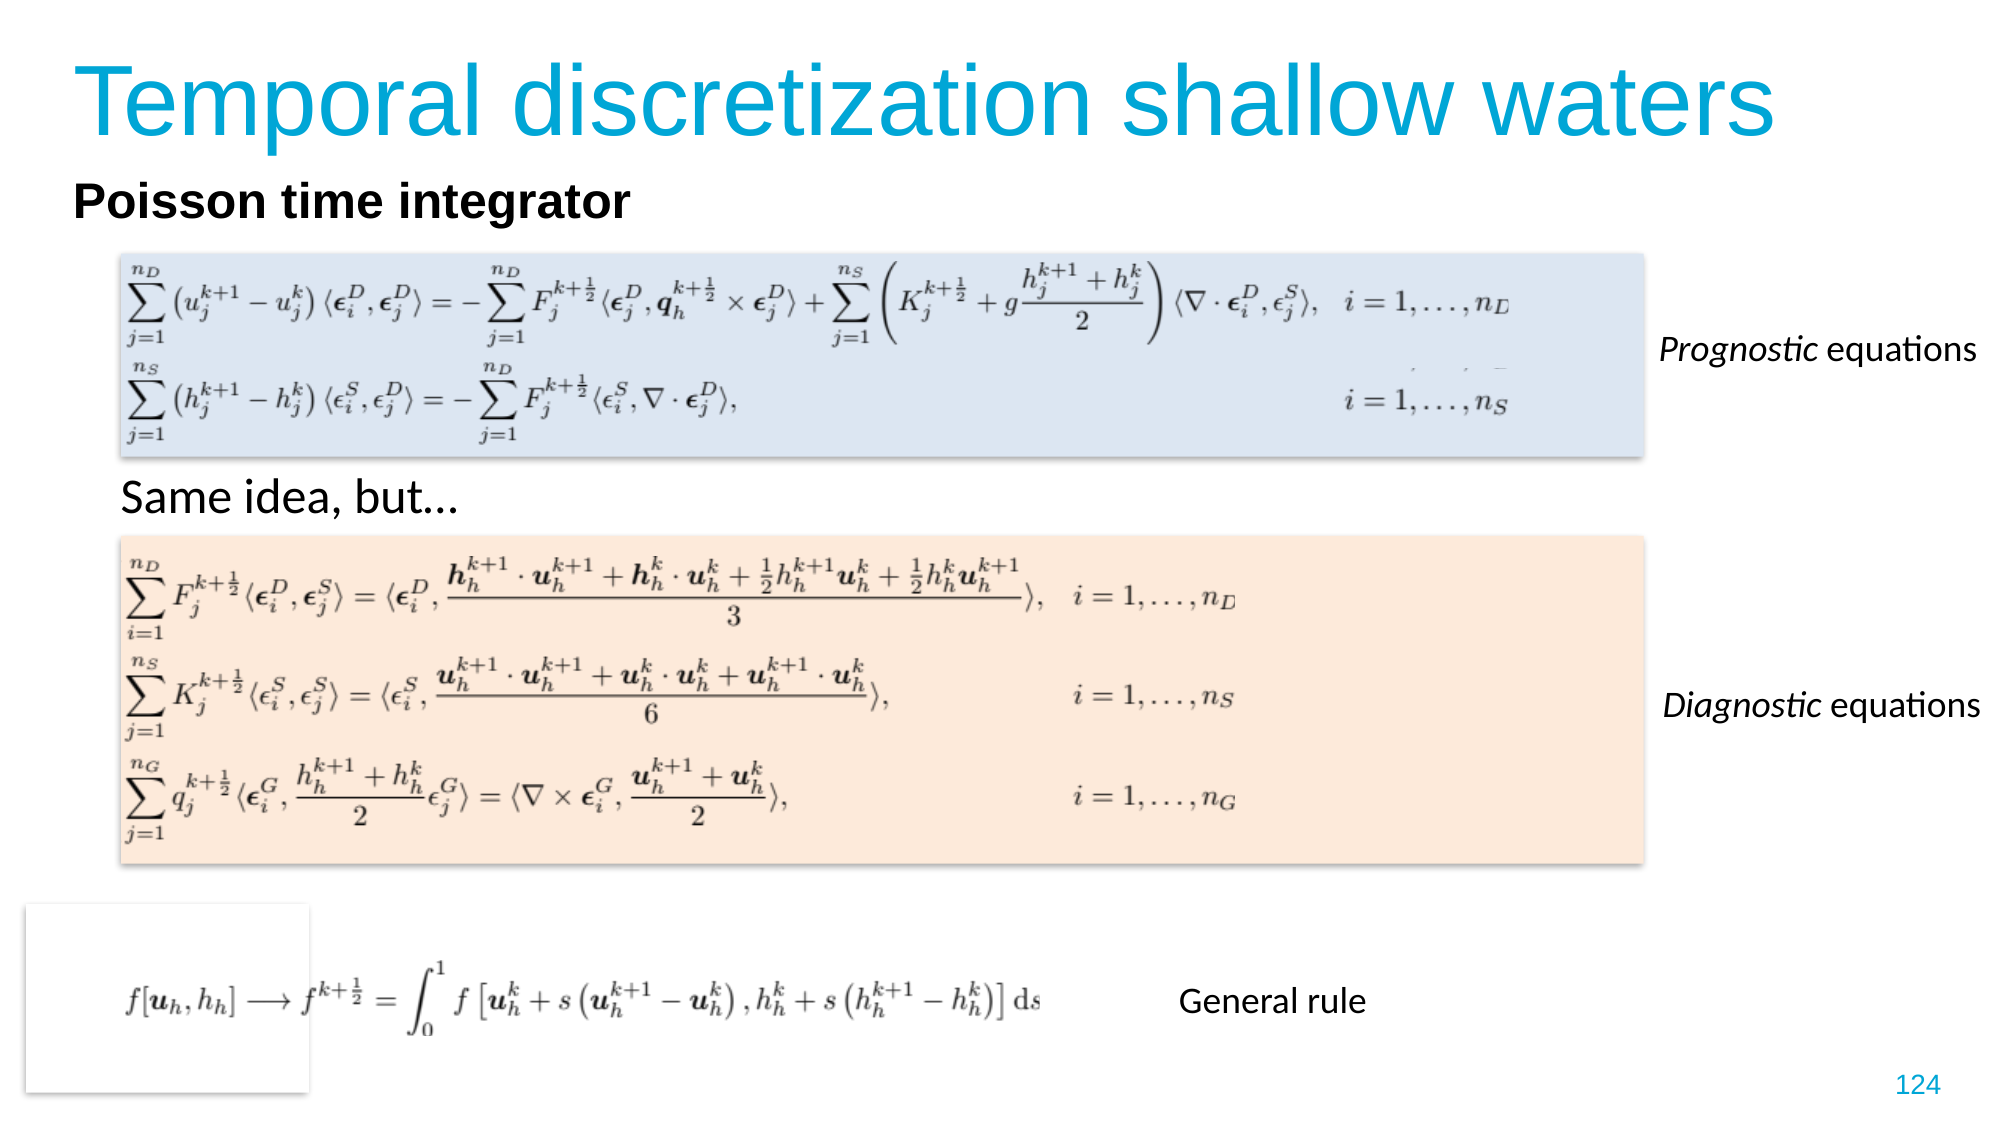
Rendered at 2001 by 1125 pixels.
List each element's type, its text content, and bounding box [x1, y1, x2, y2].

text_box General rule [1164, 968, 1688, 1028]
text_box Diagnostic equations [1647, 672, 2000, 733]
title Temporal discretization shallow waters [58, 17, 1939, 161]
picture [124, 960, 1040, 1036]
picture [120, 556, 1235, 845]
text_box Poisson time integrator [58, 161, 2000, 237]
picture [1342, 368, 1509, 442]
text_box Prognostic equations [1643, 316, 2000, 377]
picture [124, 260, 1325, 457]
picture [1342, 280, 1509, 330]
text_box Same idea, but… [105, 455, 1255, 531]
text_box [120, 535, 1644, 865]
text_box [120, 253, 1644, 457]
